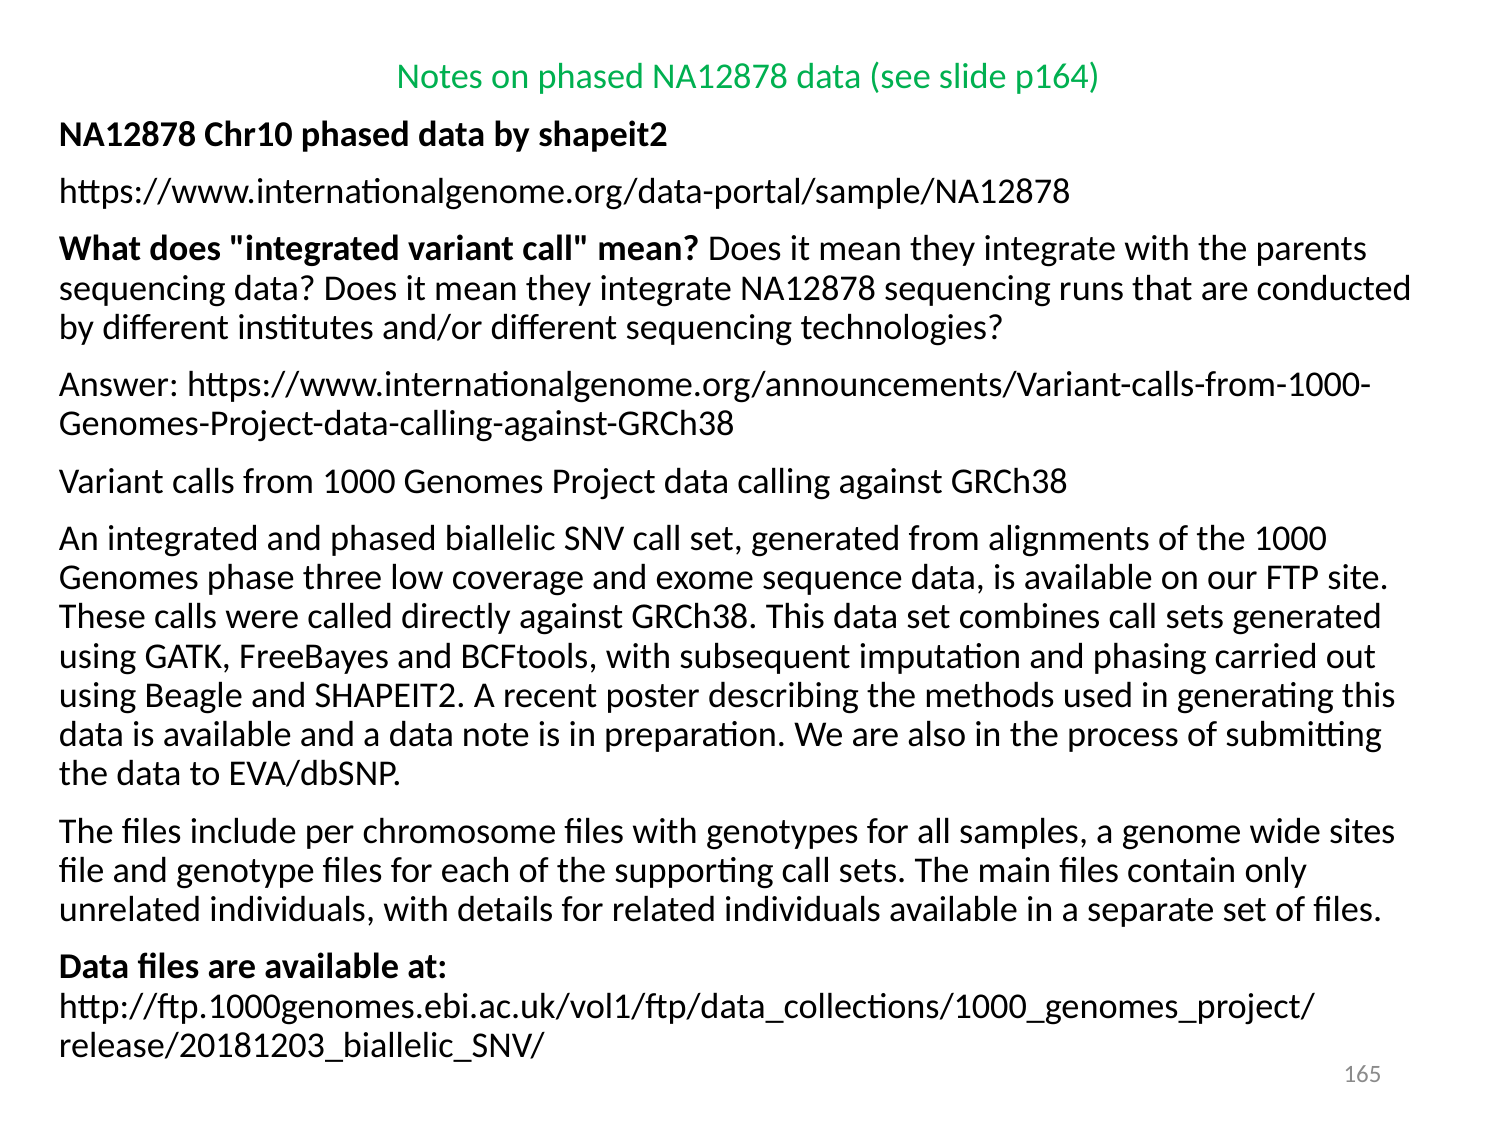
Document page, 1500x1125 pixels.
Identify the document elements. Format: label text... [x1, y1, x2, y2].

slide_number 165 [1059, 1042, 1397, 1103]
list Notes on phased NA12878 data (see slide p164) NA12878 Chr10 phased data by shapeit2 https://www.internationalgenome.org/data-portal/sample/NA12878 What does "integrated variant call" mean? Does it mean they integrate with the parents sequencing data? Does it mean they integrate NA12878 sequencing runs that are conducted by different institutes and/or different sequencing technologies? Answer: https://www.internationalgenome.org/announcements/Variant-calls-from-1000-Genomes-Project-data-calling-against-GRCh38 Variant calls from 1000 Genomes Project data calling against GRCh38 An integrated and phased biallelic SNV call set, generated from alignments of the 1000 Genomes phase three low coverage and exome sequence data, is available on our FTP site. These calls were called directly against GRCh38. This data set combines call sets generated using GATK, FreeBayes and BCFtools, with subsequent imputation and phasing carried out using Beagle and SHAPEIT2. A recent poster describing the methods used in generating this data is available and a data note is in preparation. We are also in the process of submitting the data to EVA/dbSNP. The files include per chromosome files with genotypes for all samples, a genome wide sites file and genotype files for each of the supporting call sets. The main files contain only unrelated individuals, with details for related individuals available in a separate set of files. Data files are available at: http://ftp.1000genomes.ebi.ac.uk/vol1/ftp/data_collections/1000_genomes_project/release/20181203_biallelic_SNV/ [43, 50, 1453, 1075]
